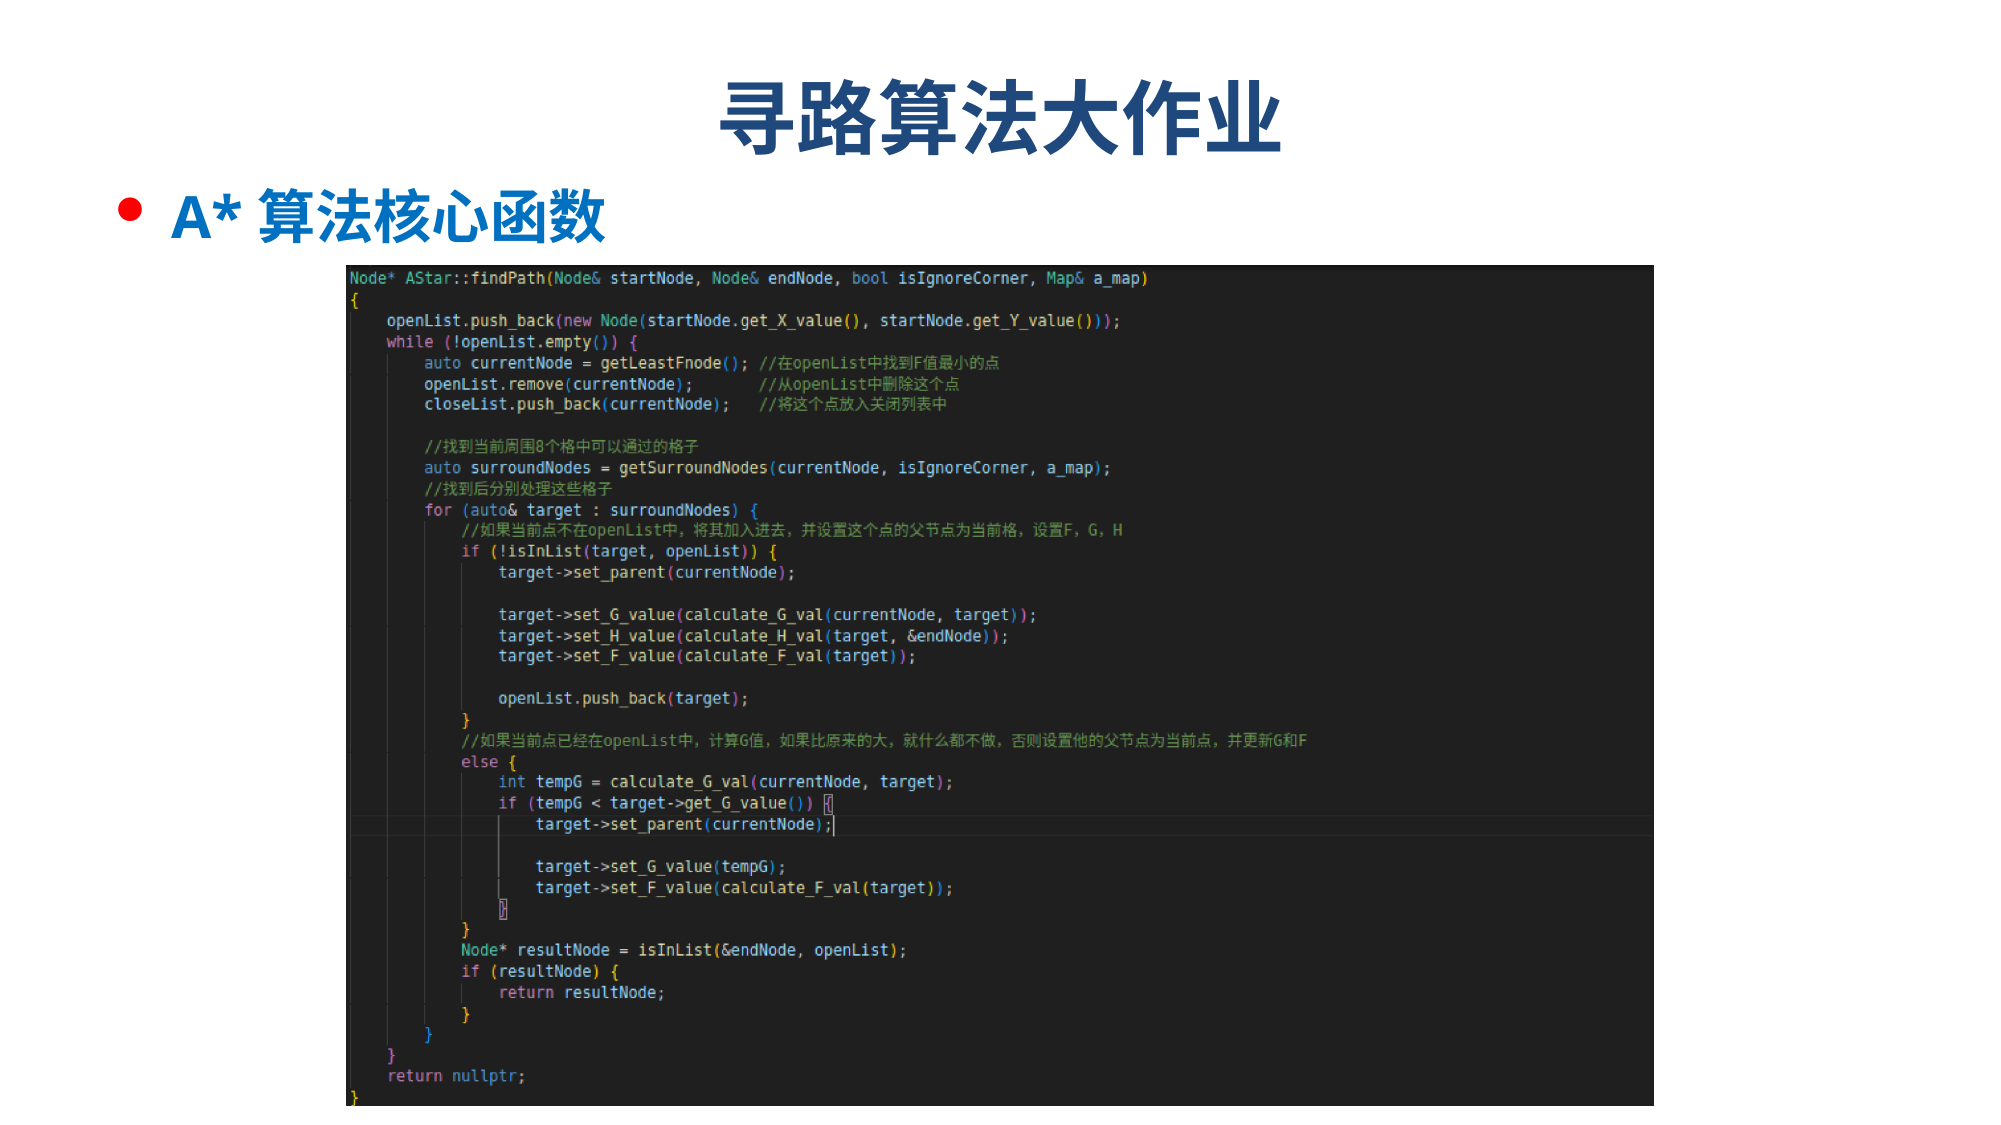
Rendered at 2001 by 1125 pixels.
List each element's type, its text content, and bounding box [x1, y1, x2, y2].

list A*算法核心函数 [99, 172, 837, 281]
title 寻路算法大作业 [101, 20, 1899, 173]
picture [346, 265, 1654, 1106]
